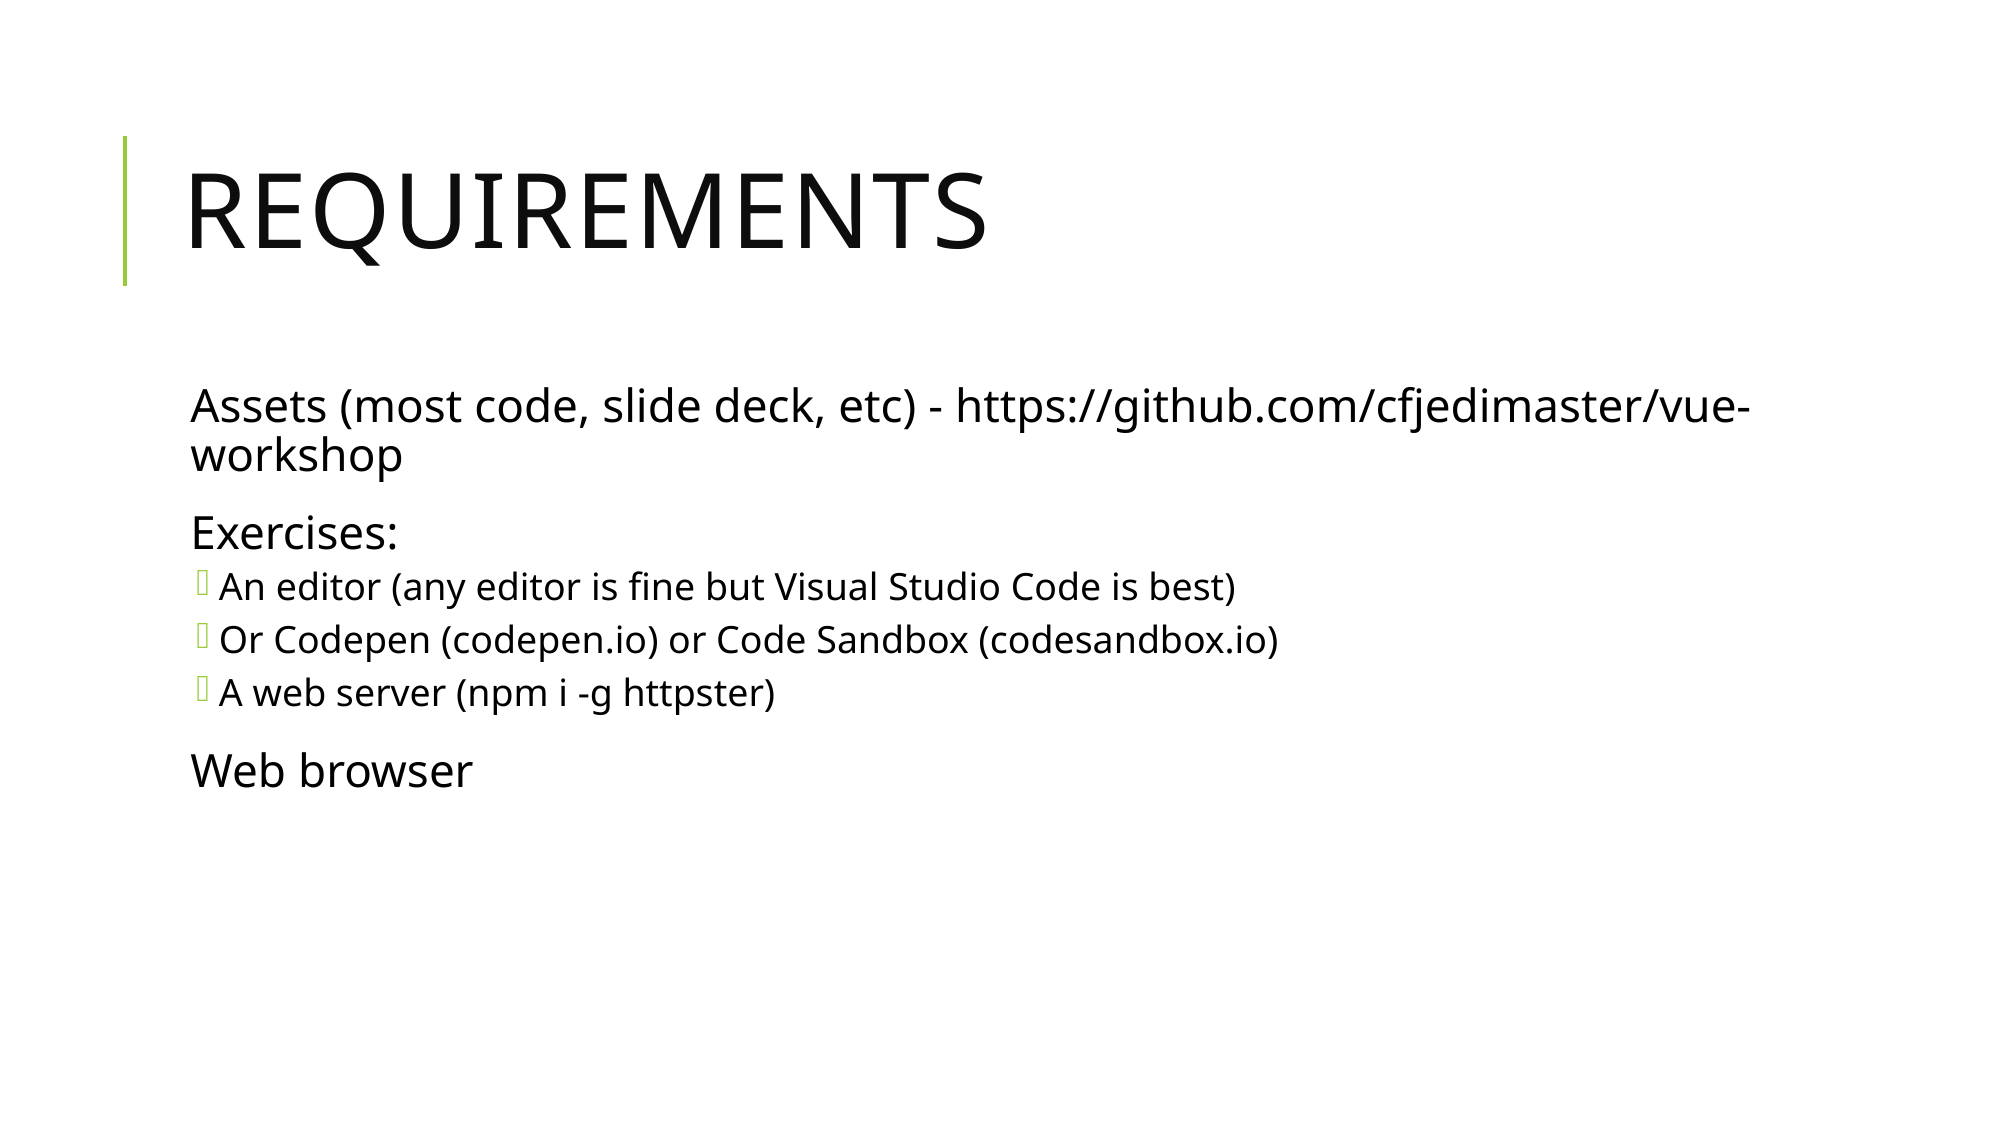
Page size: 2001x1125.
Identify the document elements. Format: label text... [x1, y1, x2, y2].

list Assets (most code, slide deck, etc) - https://github.com/cfjedimaster/vue-workshop Exercises: An editor (any editor is fine but Visual Studio Code is best) Or Codepen (codepen.io) or Code Sandbox (codesandbox.io) A web server (npm i -g httpster) Web browser [168, 375, 1763, 1035]
title Requirements [168, 96, 1763, 342]
